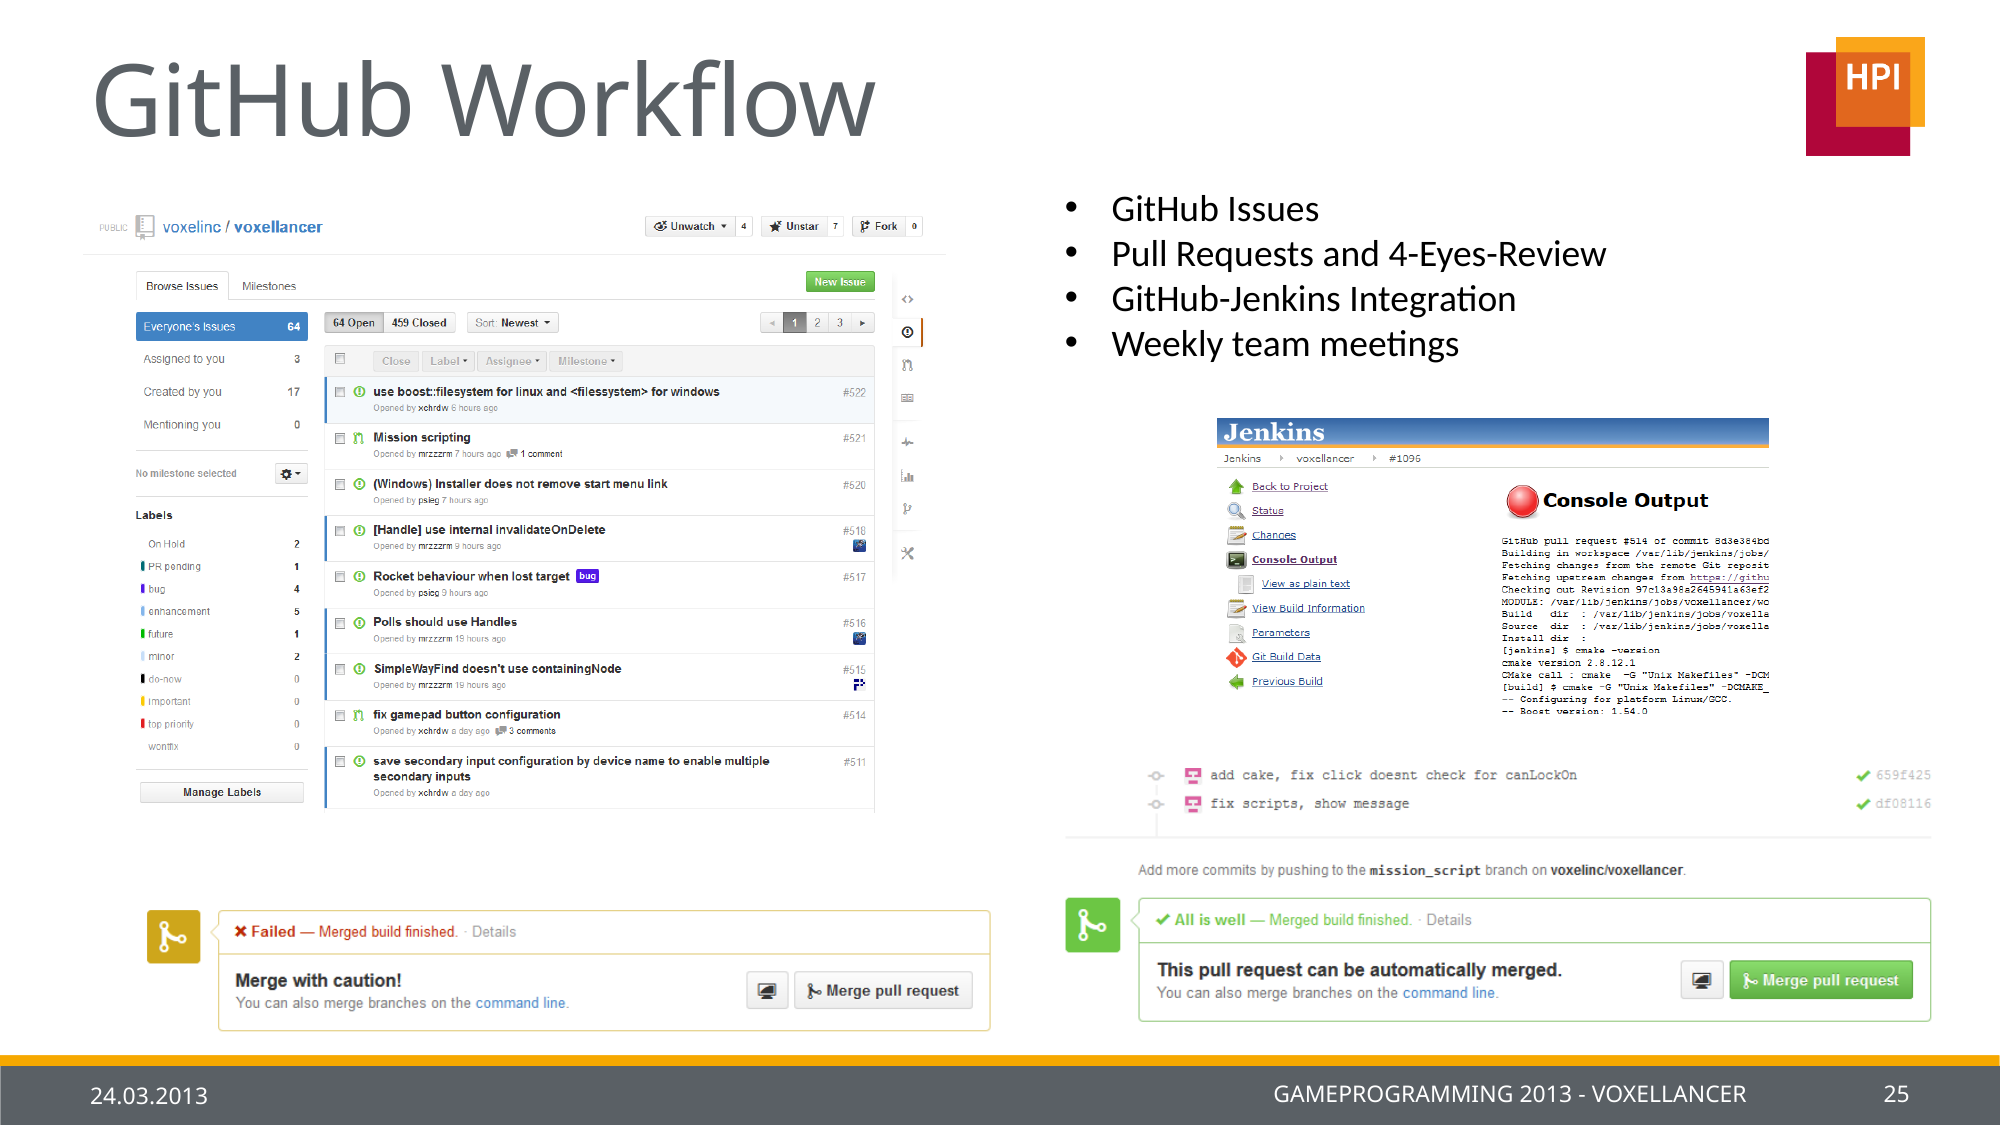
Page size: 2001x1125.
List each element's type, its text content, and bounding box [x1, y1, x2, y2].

picture [1002, 767, 1945, 1032]
picture [82, 203, 947, 814]
slide_number 25 [1768, 1065, 1926, 1125]
picture [1806, 37, 1925, 156]
picture [1217, 418, 1769, 721]
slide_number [75, 1065, 233, 1125]
text_box GitHub Issues Pull Requests and 4-Eyes-Review GitHub-Jenkins Integration Weekly team meetings [1050, 176, 1760, 417]
title GitHub Workflow [75, 0, 1732, 165]
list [136, 898, 1002, 1039]
footer Gameprogramming 2013 - Voxellancer [238, 1065, 1763, 1125]
